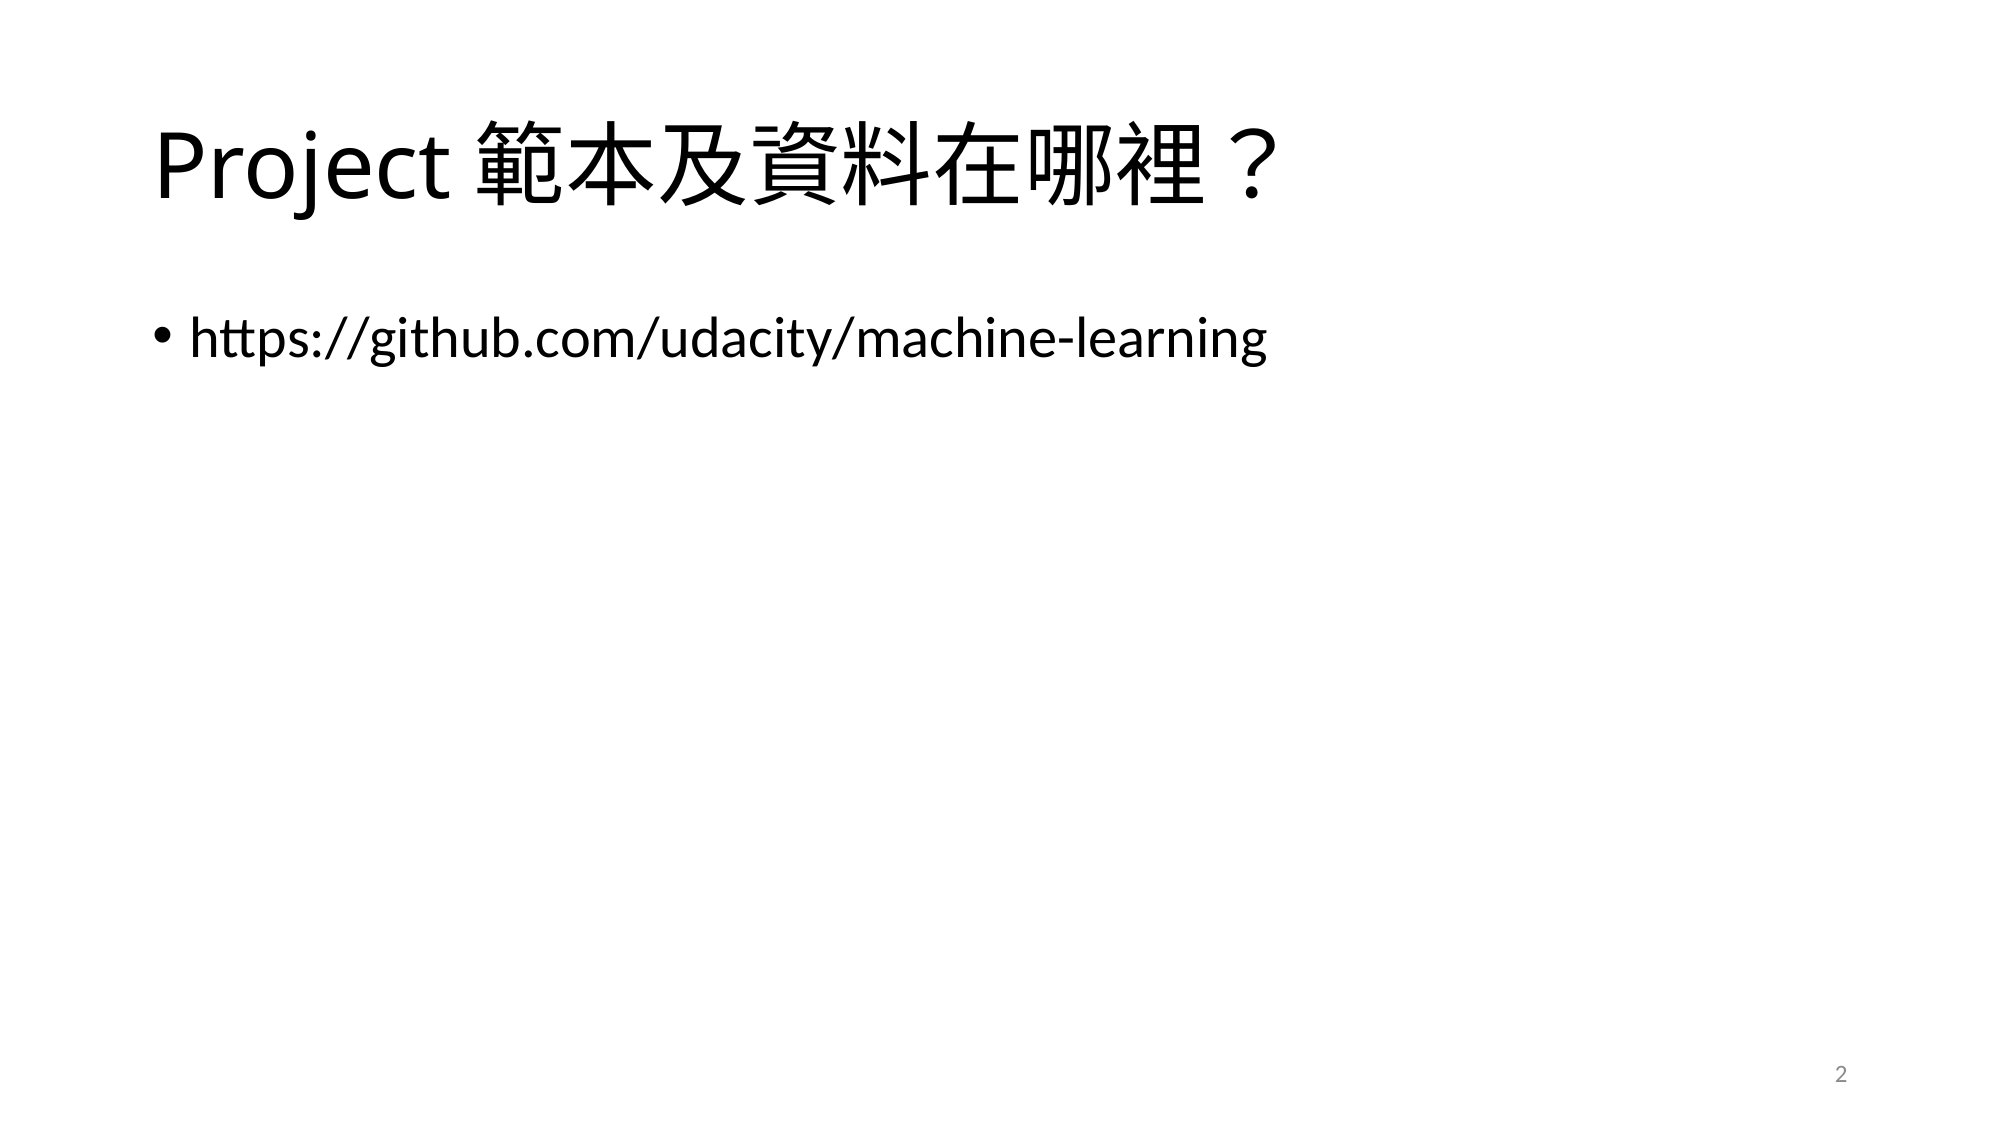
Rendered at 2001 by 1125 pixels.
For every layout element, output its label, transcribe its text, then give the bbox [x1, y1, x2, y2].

title Project範本及資料在哪裡？ [137, 59, 1863, 278]
list https://github.com/udacity/machine-learning [137, 299, 1863, 1014]
slide_number 2 [1412, 1042, 1863, 1103]
